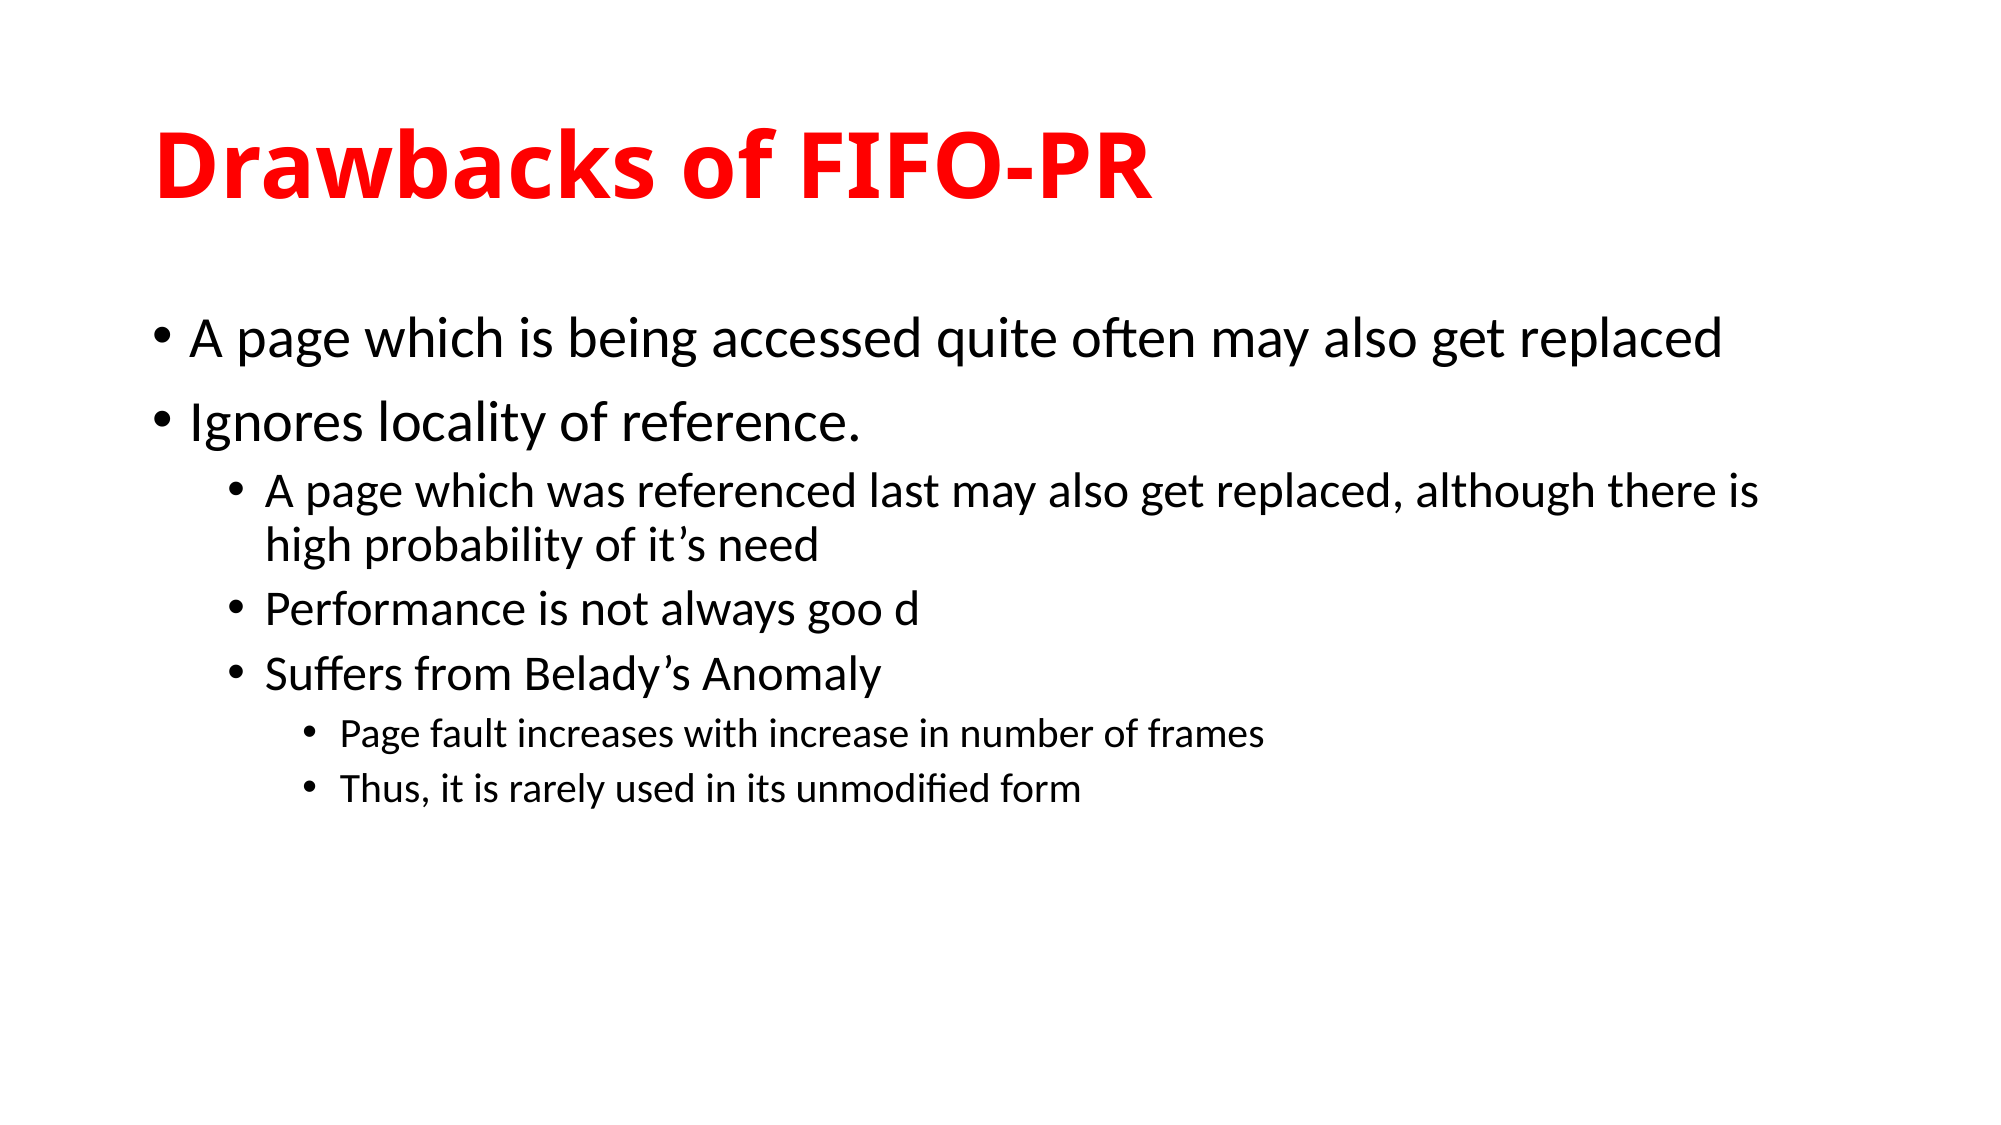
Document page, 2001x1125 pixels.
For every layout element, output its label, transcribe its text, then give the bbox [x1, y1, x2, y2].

title Drawbacks of FIFO-PR [137, 59, 1863, 278]
list A page which is being accessed quite often may also get replaced Ignores locality of reference. A page which was referenced last may also get replaced, although there is high probability of it’s need Performance is not always goo d Suffers from Belady’s Anomaly Page fault increases with increase in number of frames Thus, it is rarely used in its unmodified form [137, 299, 1863, 1014]
